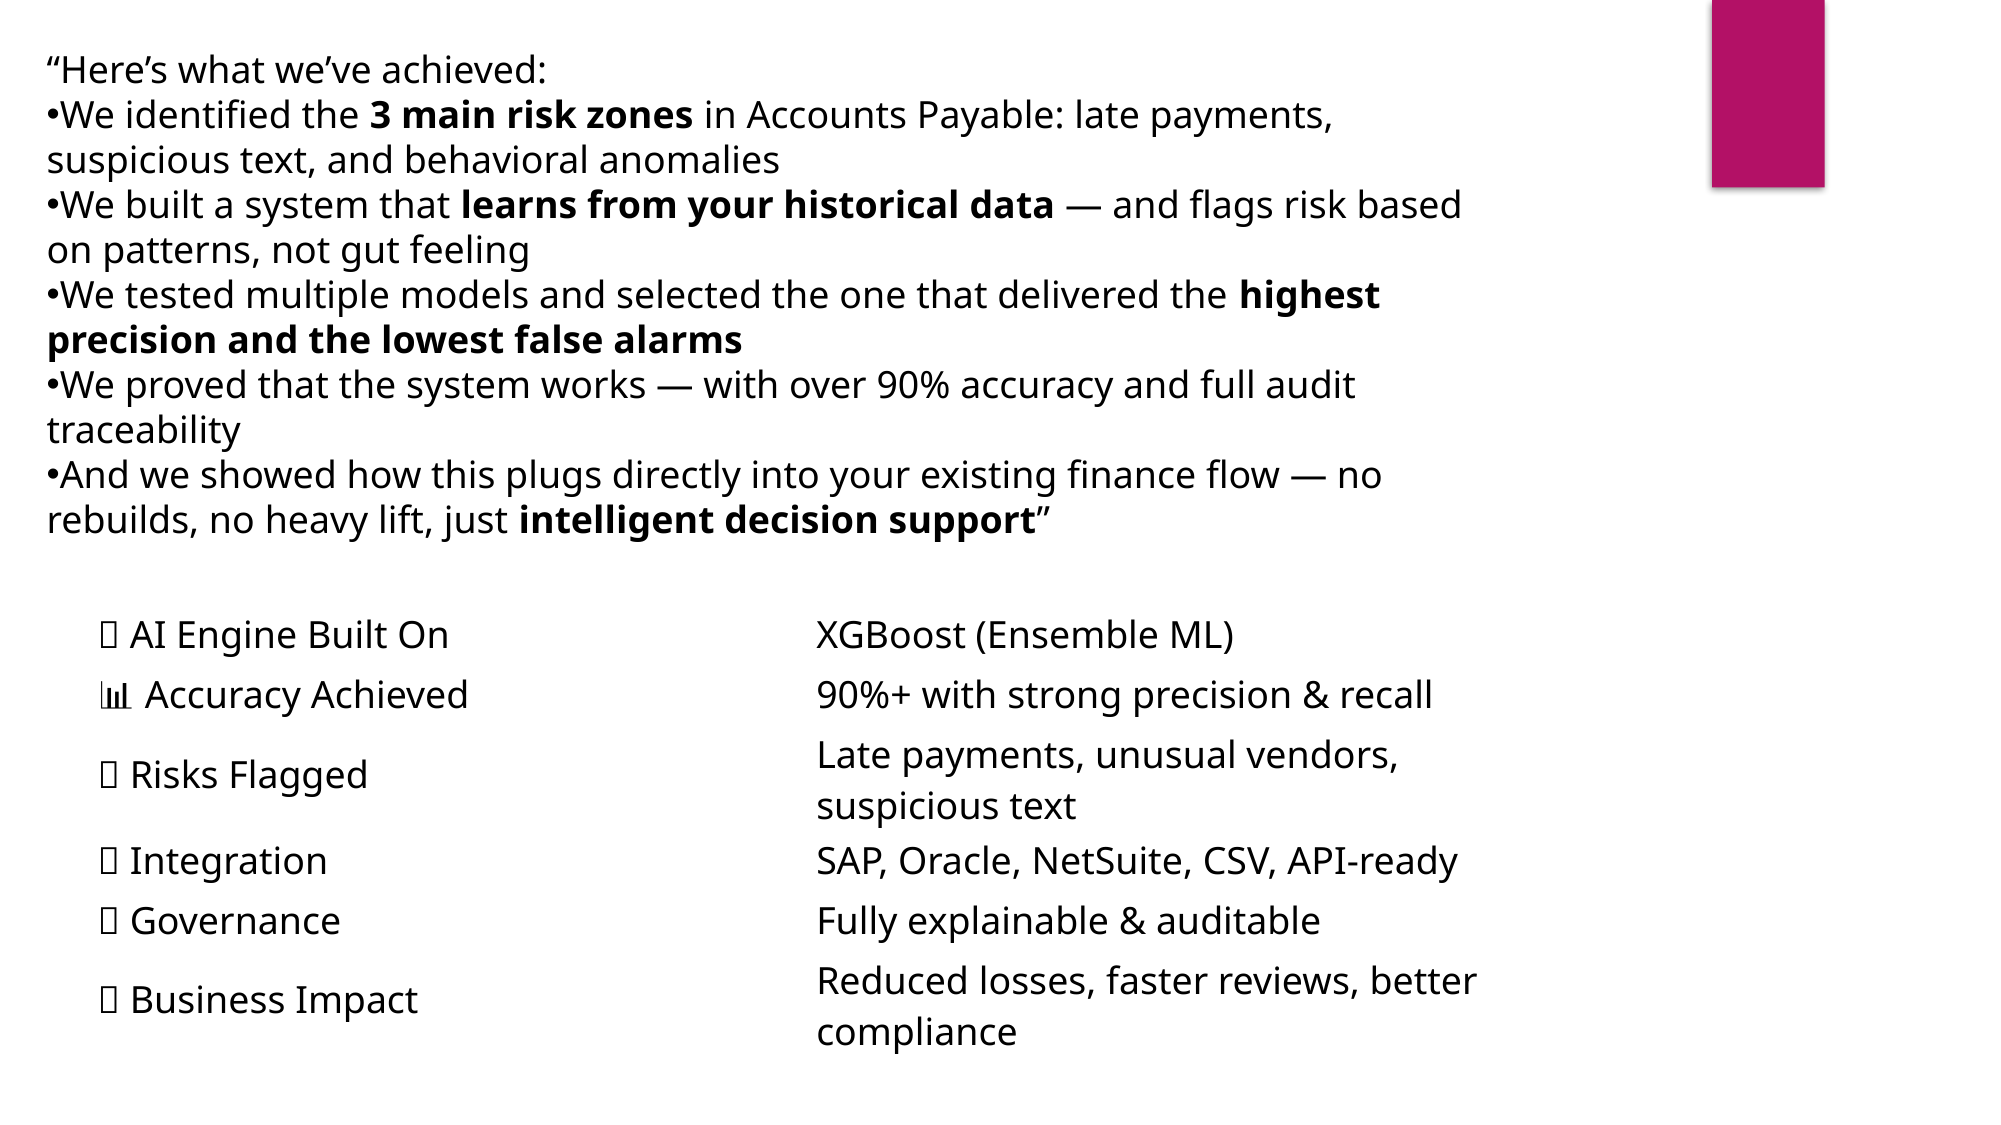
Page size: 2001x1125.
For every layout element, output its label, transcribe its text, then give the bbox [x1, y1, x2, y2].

table_cell 🔐 Governance [83, 887, 801, 947]
table_cell 💸 Business Impact [83, 947, 801, 1052]
table_cell Reduced losses, faster reviews, better compliance [801, 947, 1520, 1052]
table_header XGBoost (Ensemble ML) [801, 601, 1520, 661]
table_cell Fully explainable & auditable [801, 887, 1520, 947]
table_header 🧠 AI Engine Built On [83, 601, 801, 661]
table_cell 🧩 Integration [83, 827, 801, 887]
table_cell Late payments, unusual vendors, suspicious text [801, 722, 1520, 827]
table_cell 90%+ with strong precision & recall [801, 661, 1520, 722]
table_cell 🧾 Risks Flagged [83, 722, 801, 827]
table_cell 📊 Accuracy Achieved [83, 661, 801, 722]
table_cell SAP, Oracle, NetSuite, CSV, API-ready [801, 827, 1520, 887]
text_box “Here’s what we’ve achieved: We identified the 3 main risk zones in Accounts Payable: late payments, suspicious text, and behavioral anomalies We built a system that learns from your historical data — and flags risk based on patterns, not gut feeling We tested multiple models and selected the one that delivered the highest precision and the lowest false alarms We proved that the system works — with over 90% accuracy and full audit traceability And we showed how this plugs directly into your existing finance flow — no rebuilds, no heavy lift, just intelligent decision support” [31, 38, 1500, 549]
